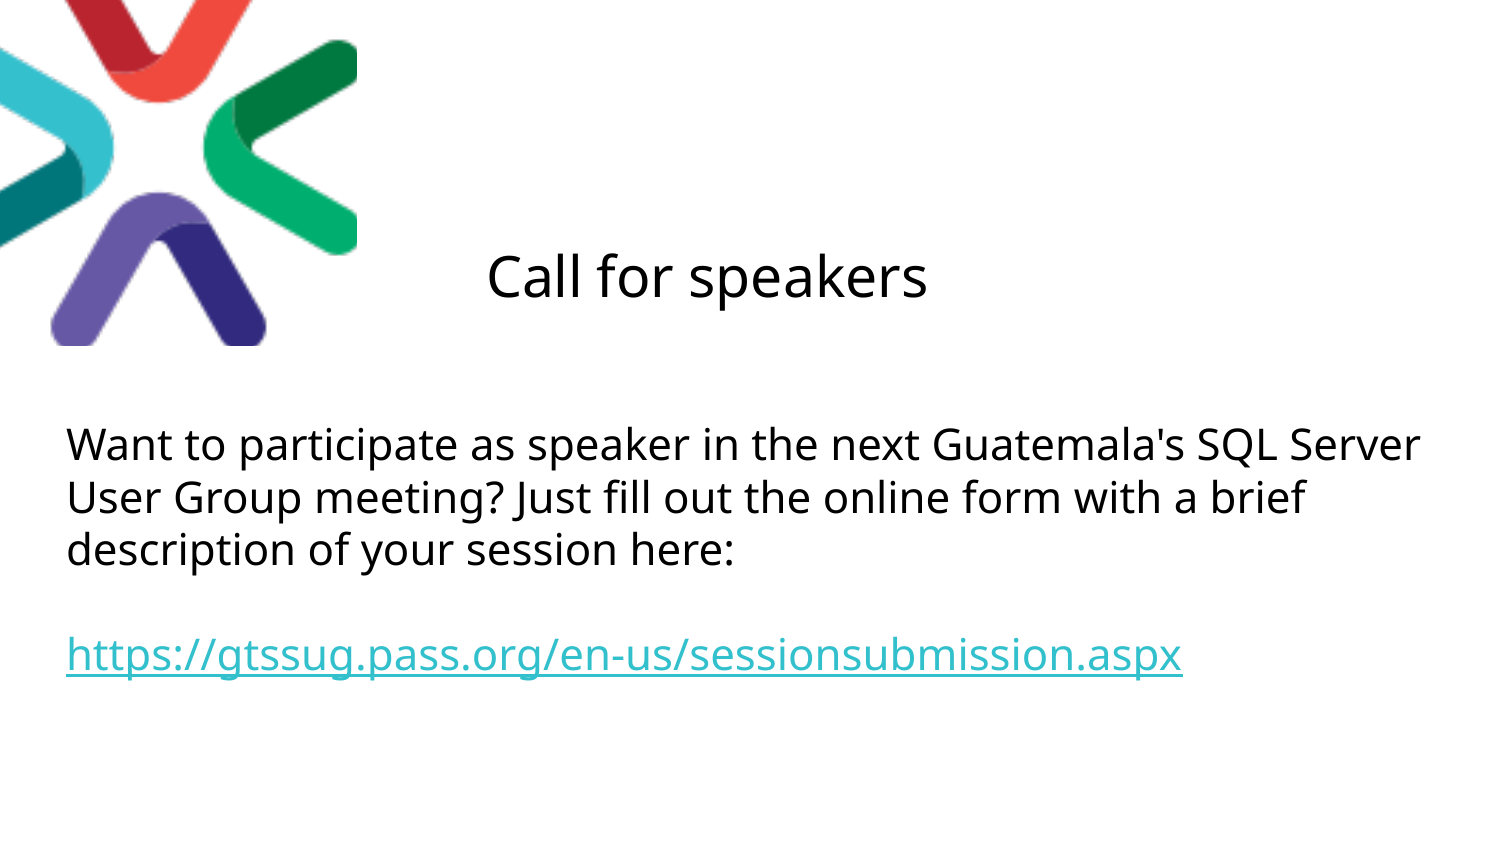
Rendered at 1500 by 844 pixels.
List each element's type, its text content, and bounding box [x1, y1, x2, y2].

text_box Call for speakers [471, 215, 1037, 317]
text_box Want to participate as speaker in the next Guatemala's SQL Server User Group meeting? Just fill out the online form with a brief description of your session here: https://gtssug.pass.org/en-us/sessionsubmission.aspx [51, 409, 1457, 747]
